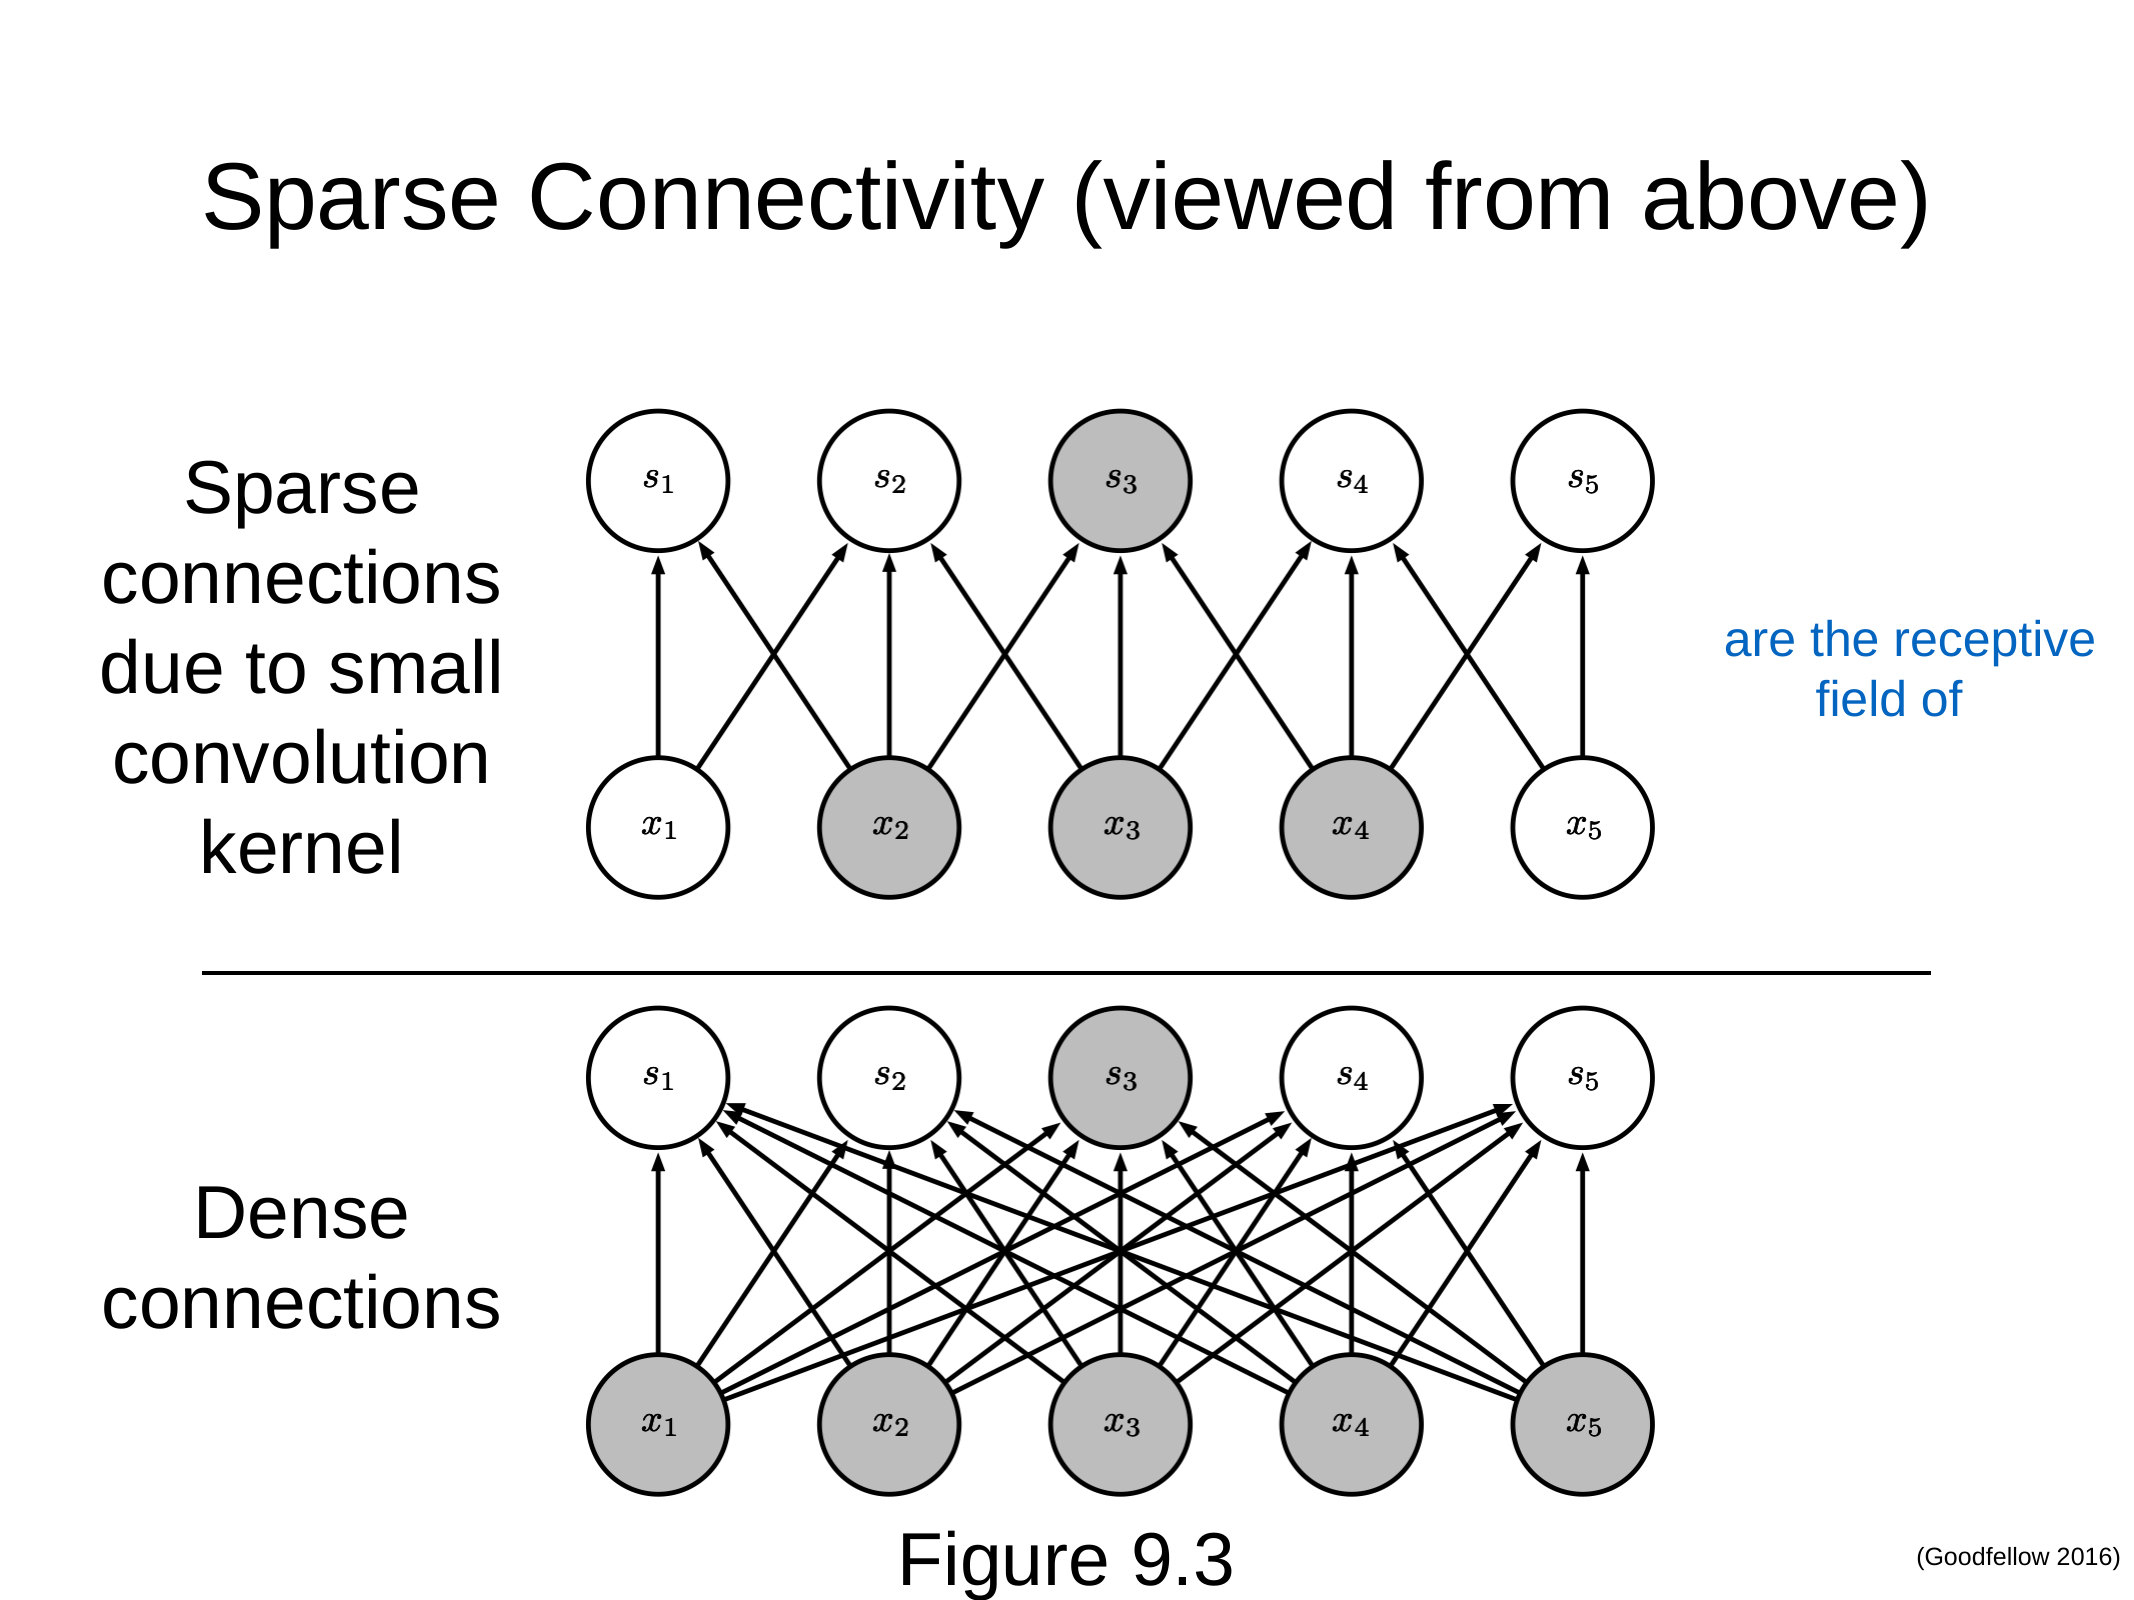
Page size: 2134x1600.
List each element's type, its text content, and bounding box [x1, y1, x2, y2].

picture [538, 360, 1682, 1527]
text_box Dense connections [93, 1154, 511, 1352]
text_box Sparse connections due to small convolution kernel [91, 430, 513, 897]
text_box Figure 9.3 [889, 1534, 1244, 1600]
title Sparse Connectivity (viewed from above) [155, 72, 1978, 311]
